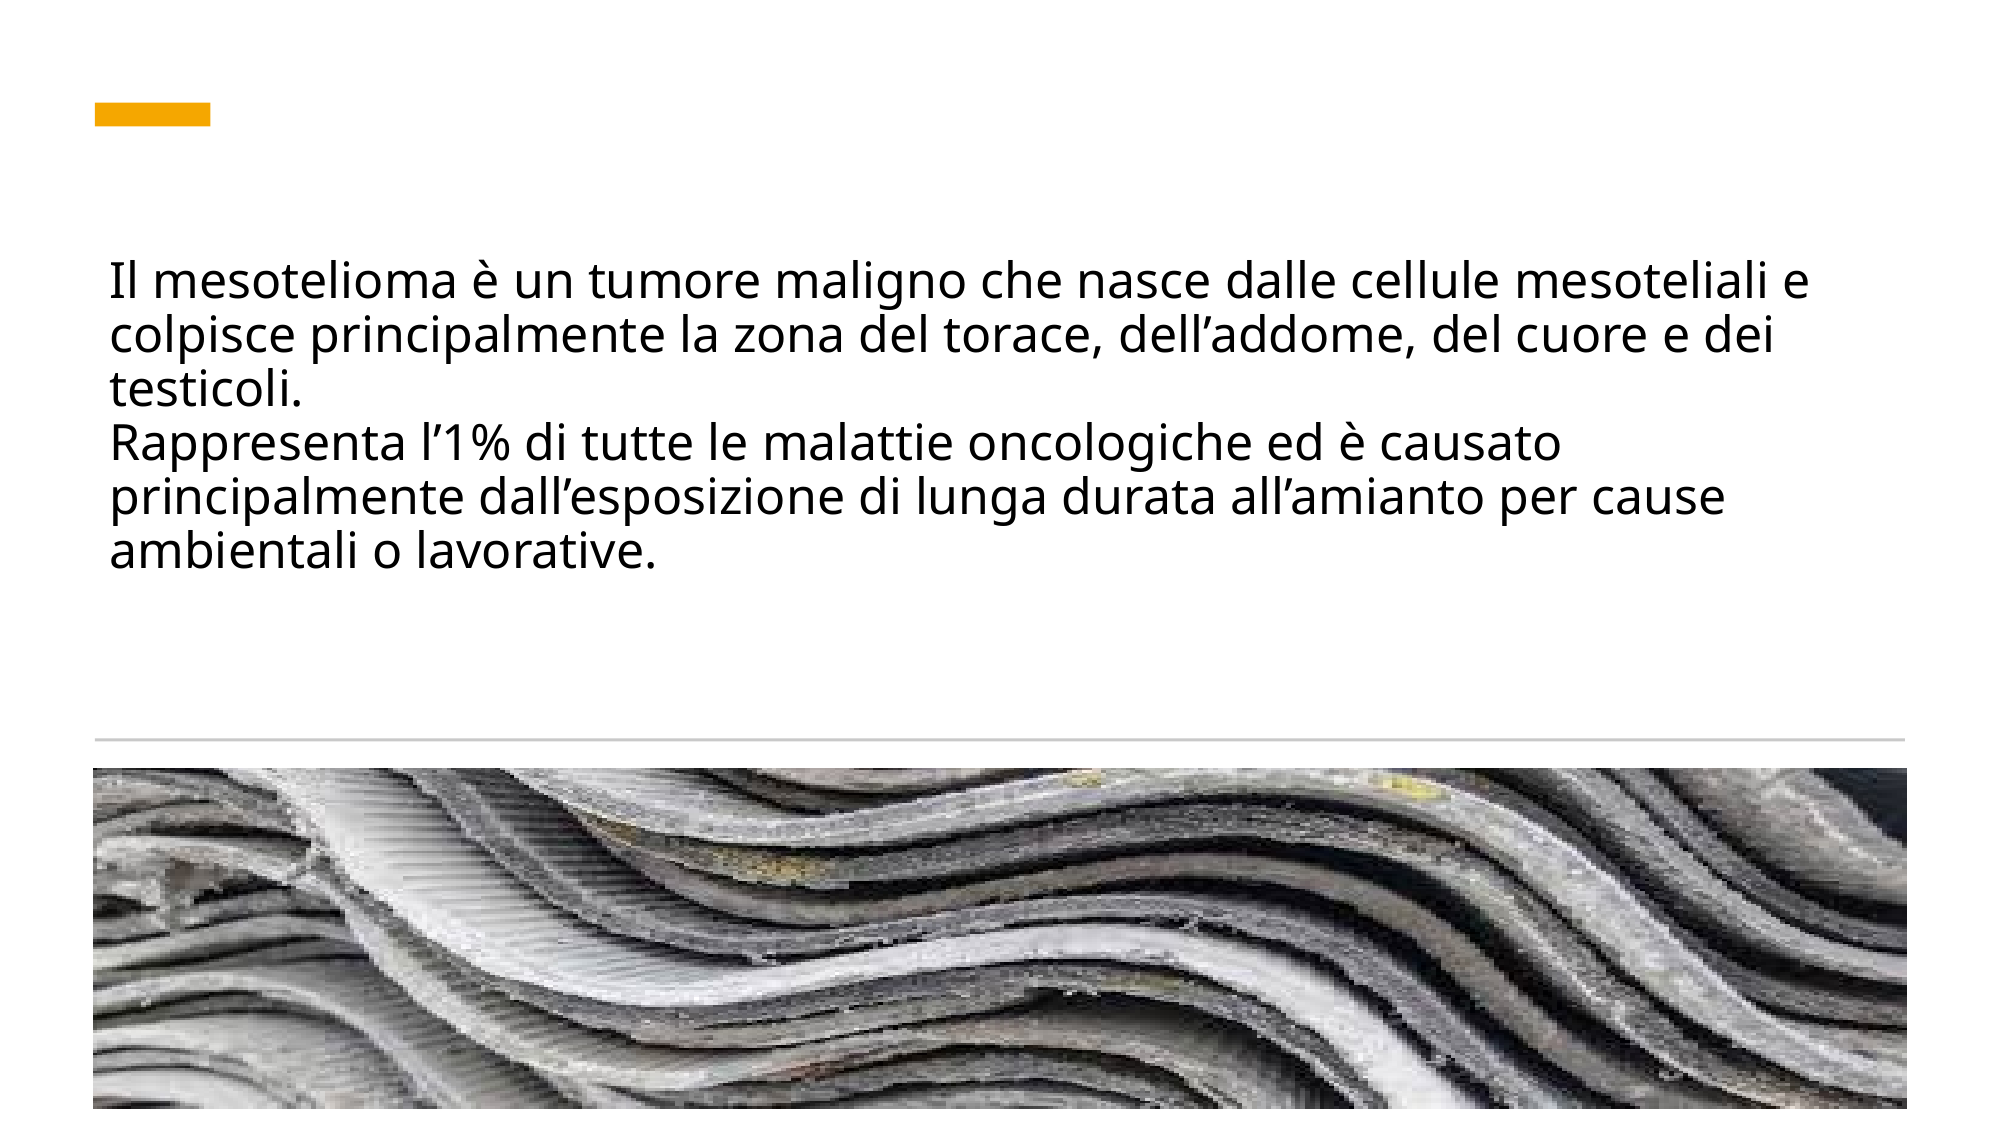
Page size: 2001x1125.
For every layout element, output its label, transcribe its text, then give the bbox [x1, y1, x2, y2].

title Il mesotelioma è un tumore maligno che nasce dalle cellule mesoteliali e colpisce principalmente la zona del torace, dell’addome, del cuore e dei testicoli. Rappresenta l’1% di tutte le malattie oncologiche ed è causato principalmente dall’esposizione di lunga durata all’amianto per cause ambientali o lavorative. [94, 269, 1905, 682]
picture [93, 768, 1907, 1109]
